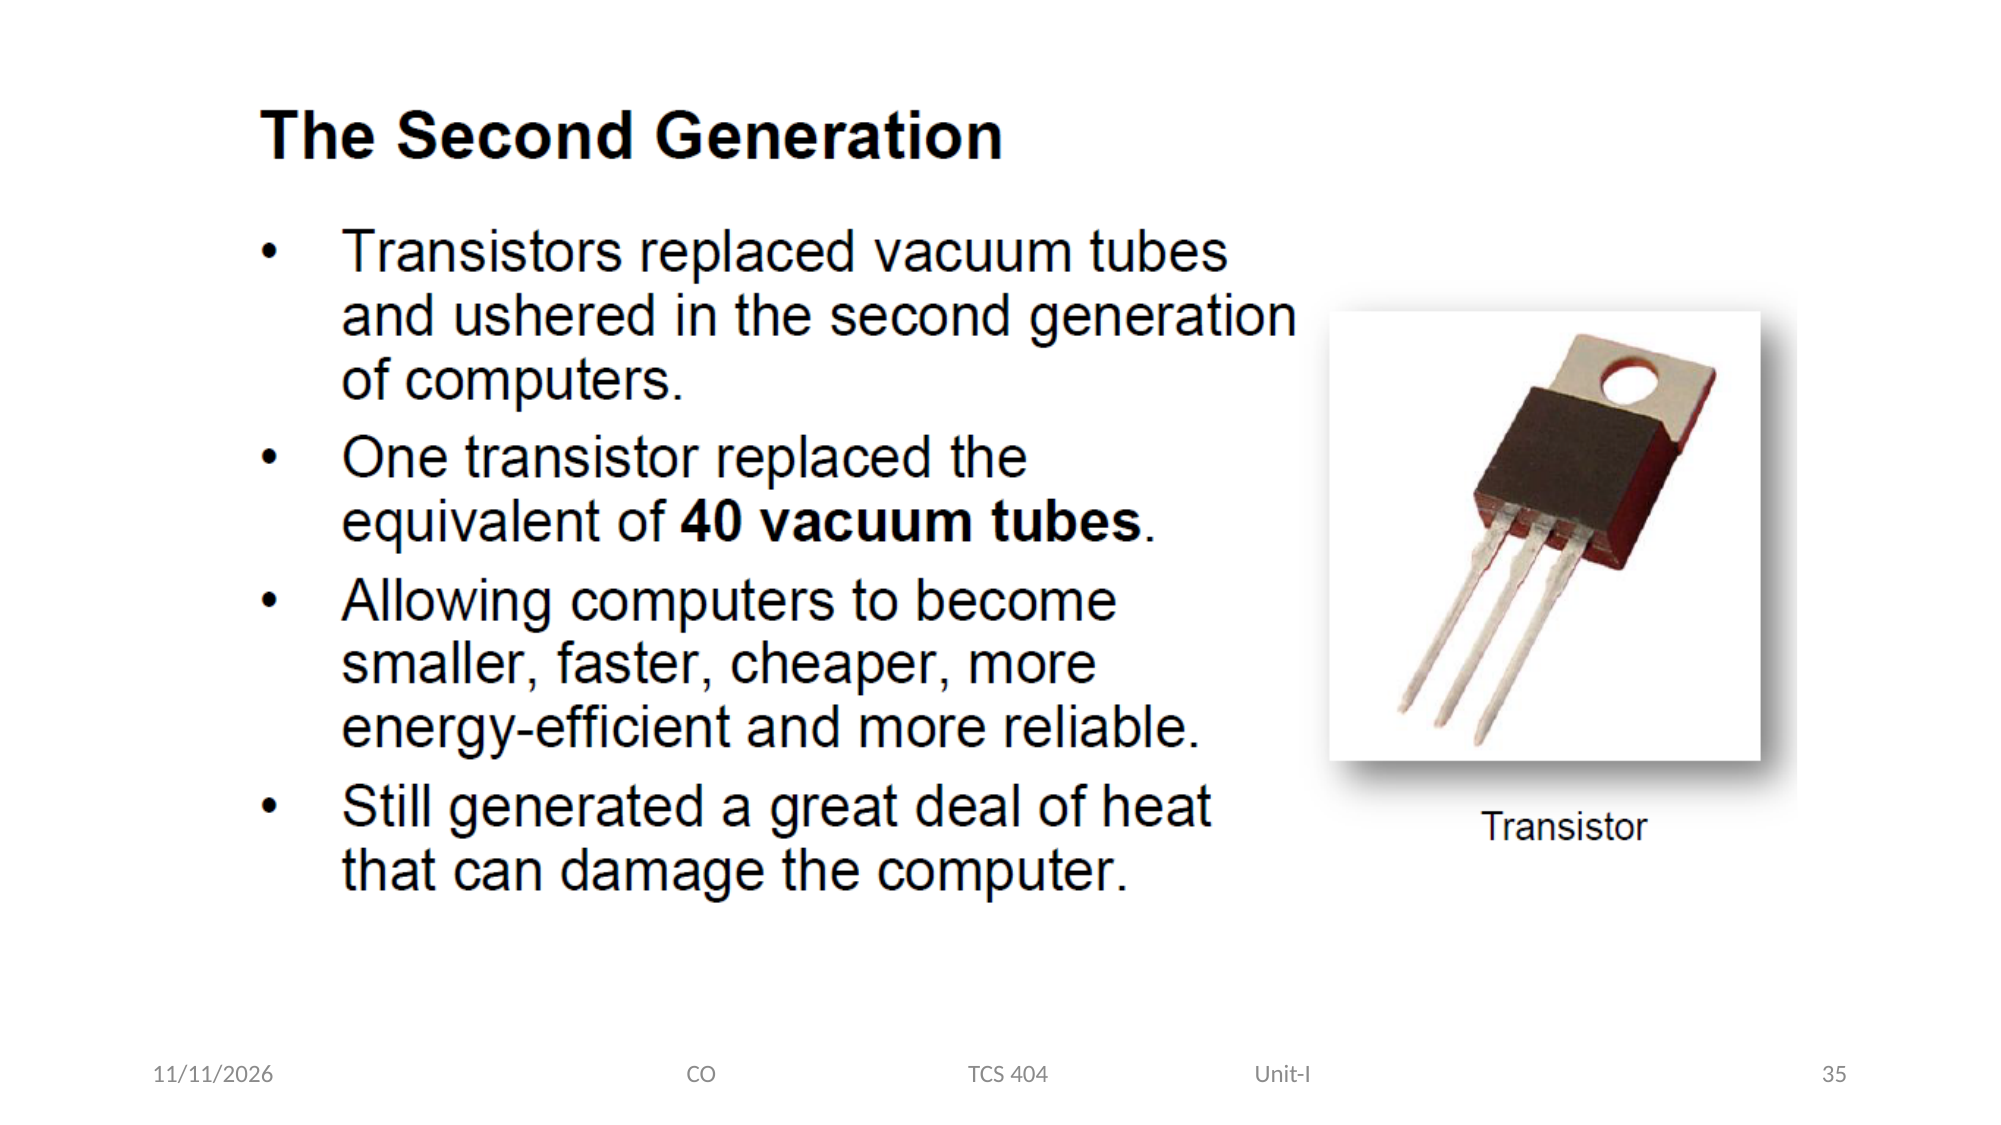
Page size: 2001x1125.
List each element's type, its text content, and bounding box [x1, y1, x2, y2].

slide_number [137, 1042, 588, 1103]
picture [202, 89, 1798, 1035]
footer CO TCS 404 Unit-I [662, 1042, 1338, 1103]
slide_number 35 [1412, 1042, 1863, 1103]
